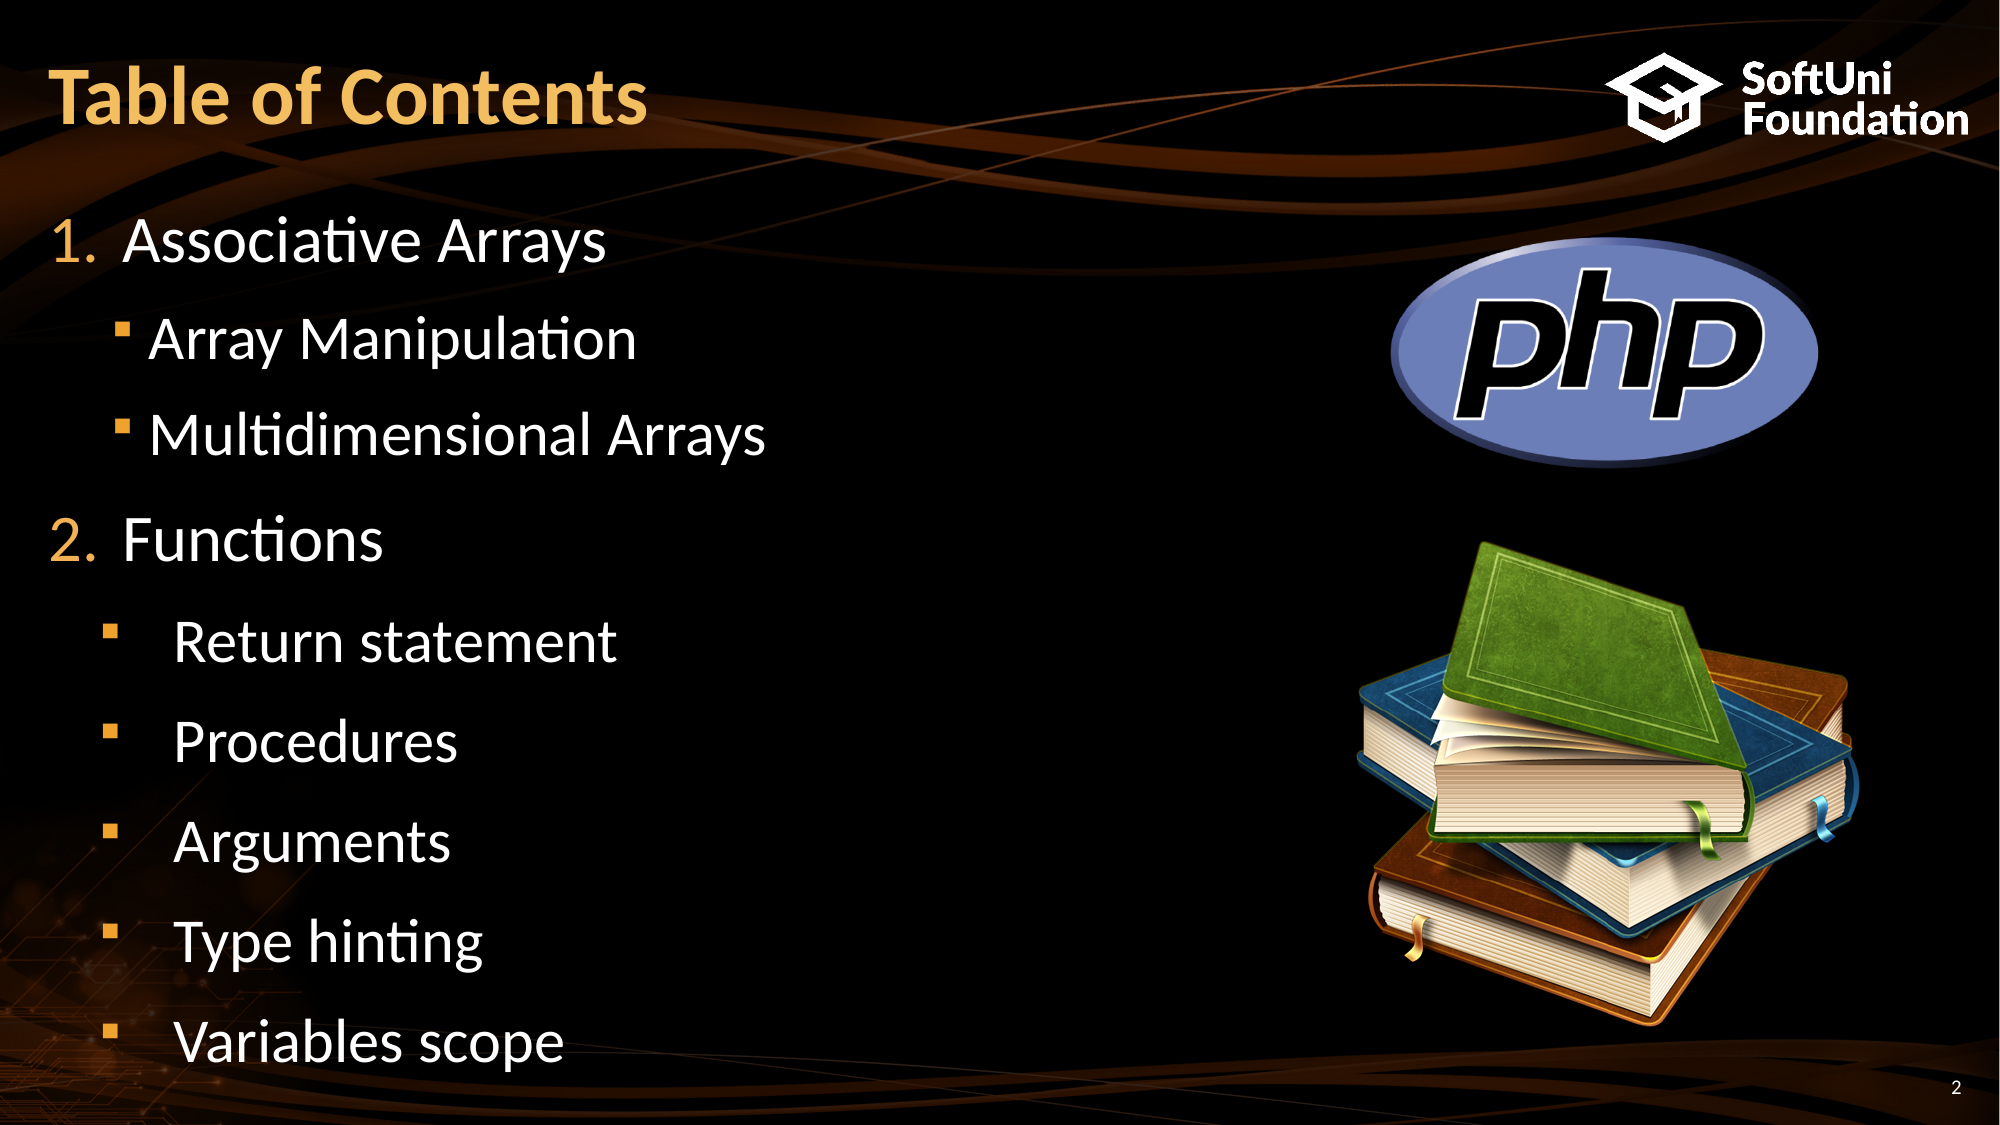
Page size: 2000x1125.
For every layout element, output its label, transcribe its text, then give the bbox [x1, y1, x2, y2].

slide_number 2 [1897, 1070, 1968, 1103]
list Associative Arrays Array Manipulation Multidimensional Arrays Functions Return statement Procedures Arguments Type hinting Variables scope [31, 195, 1968, 1103]
title Table of Contents [30, 6, 1602, 189]
picture [0, 0, 2000, 1125]
